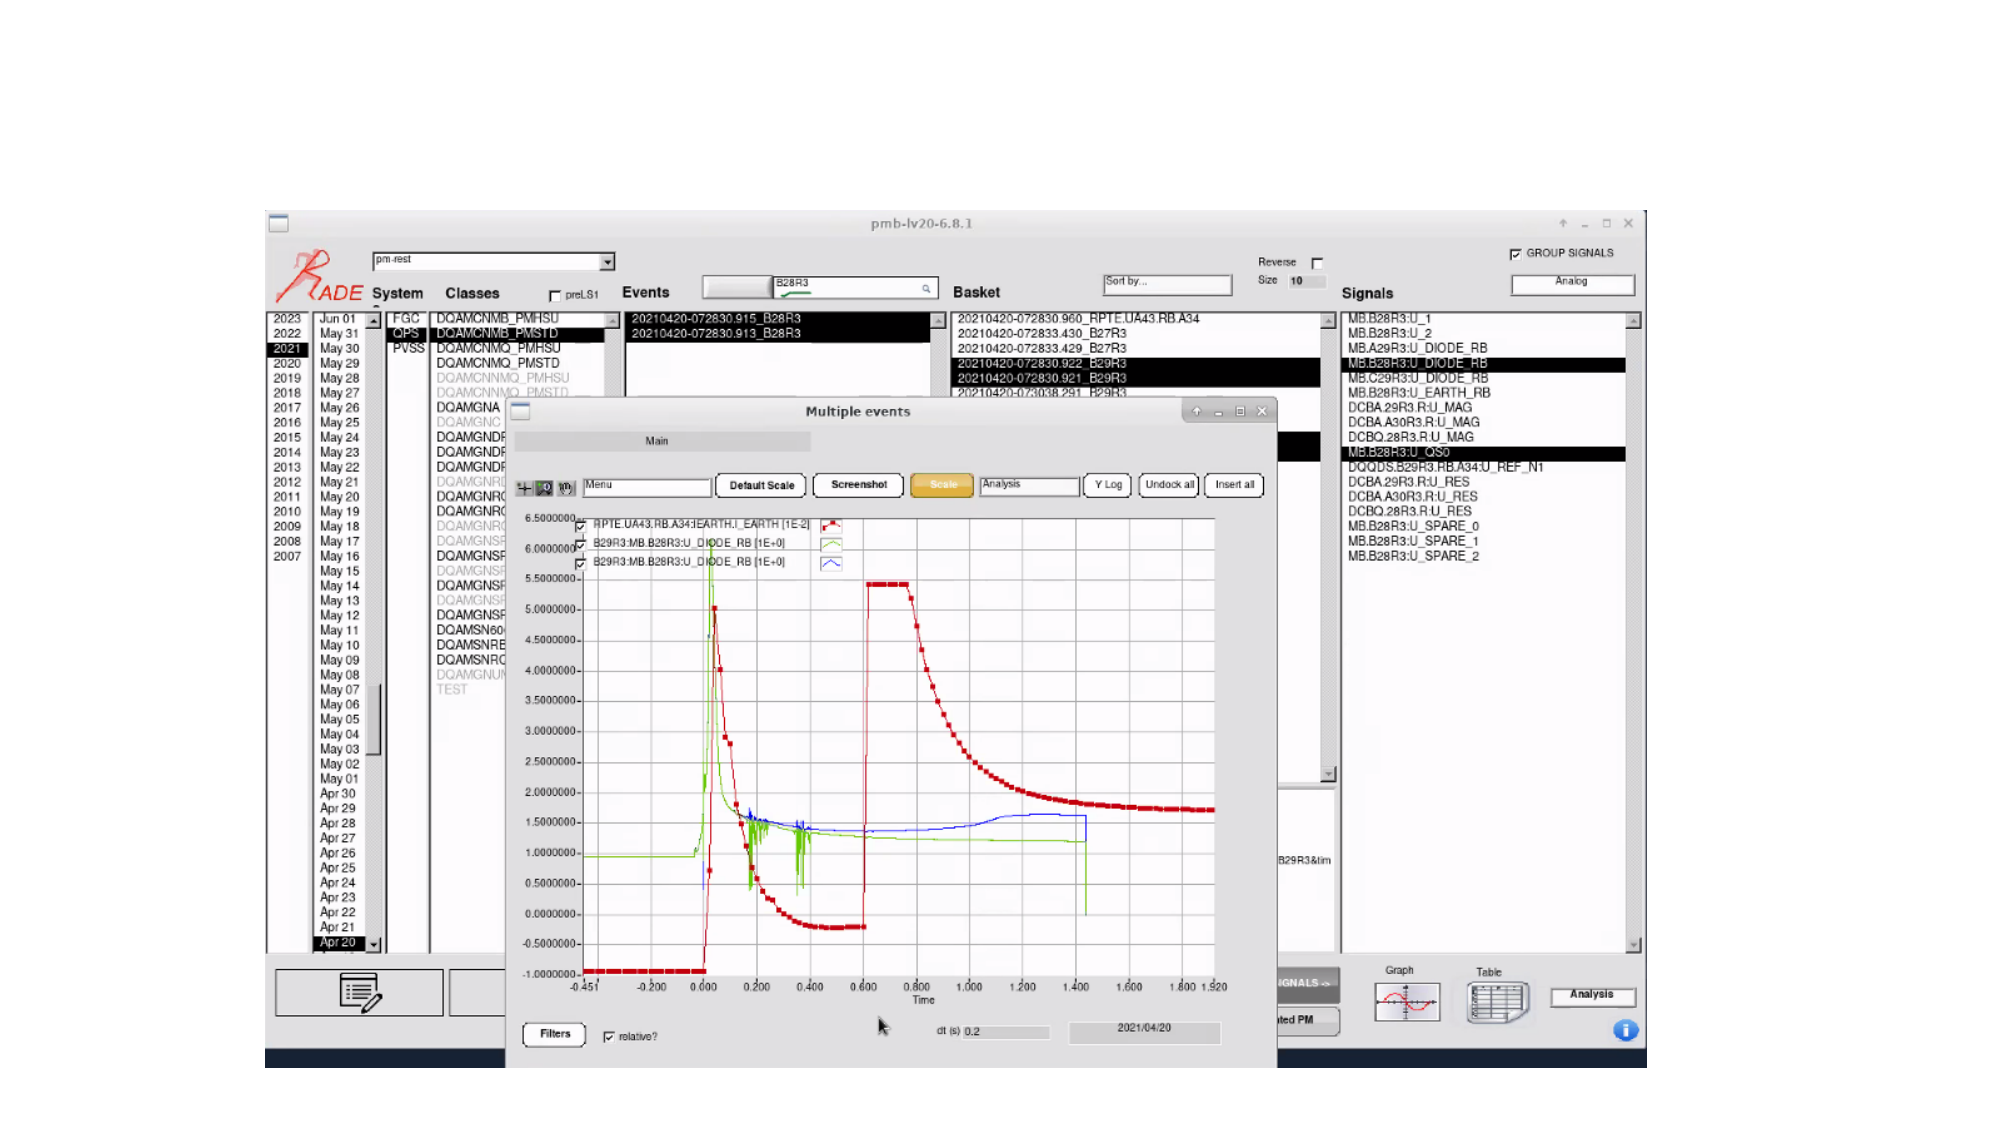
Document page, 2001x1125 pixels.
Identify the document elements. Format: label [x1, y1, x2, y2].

picture [264, 210, 1647, 1068]
